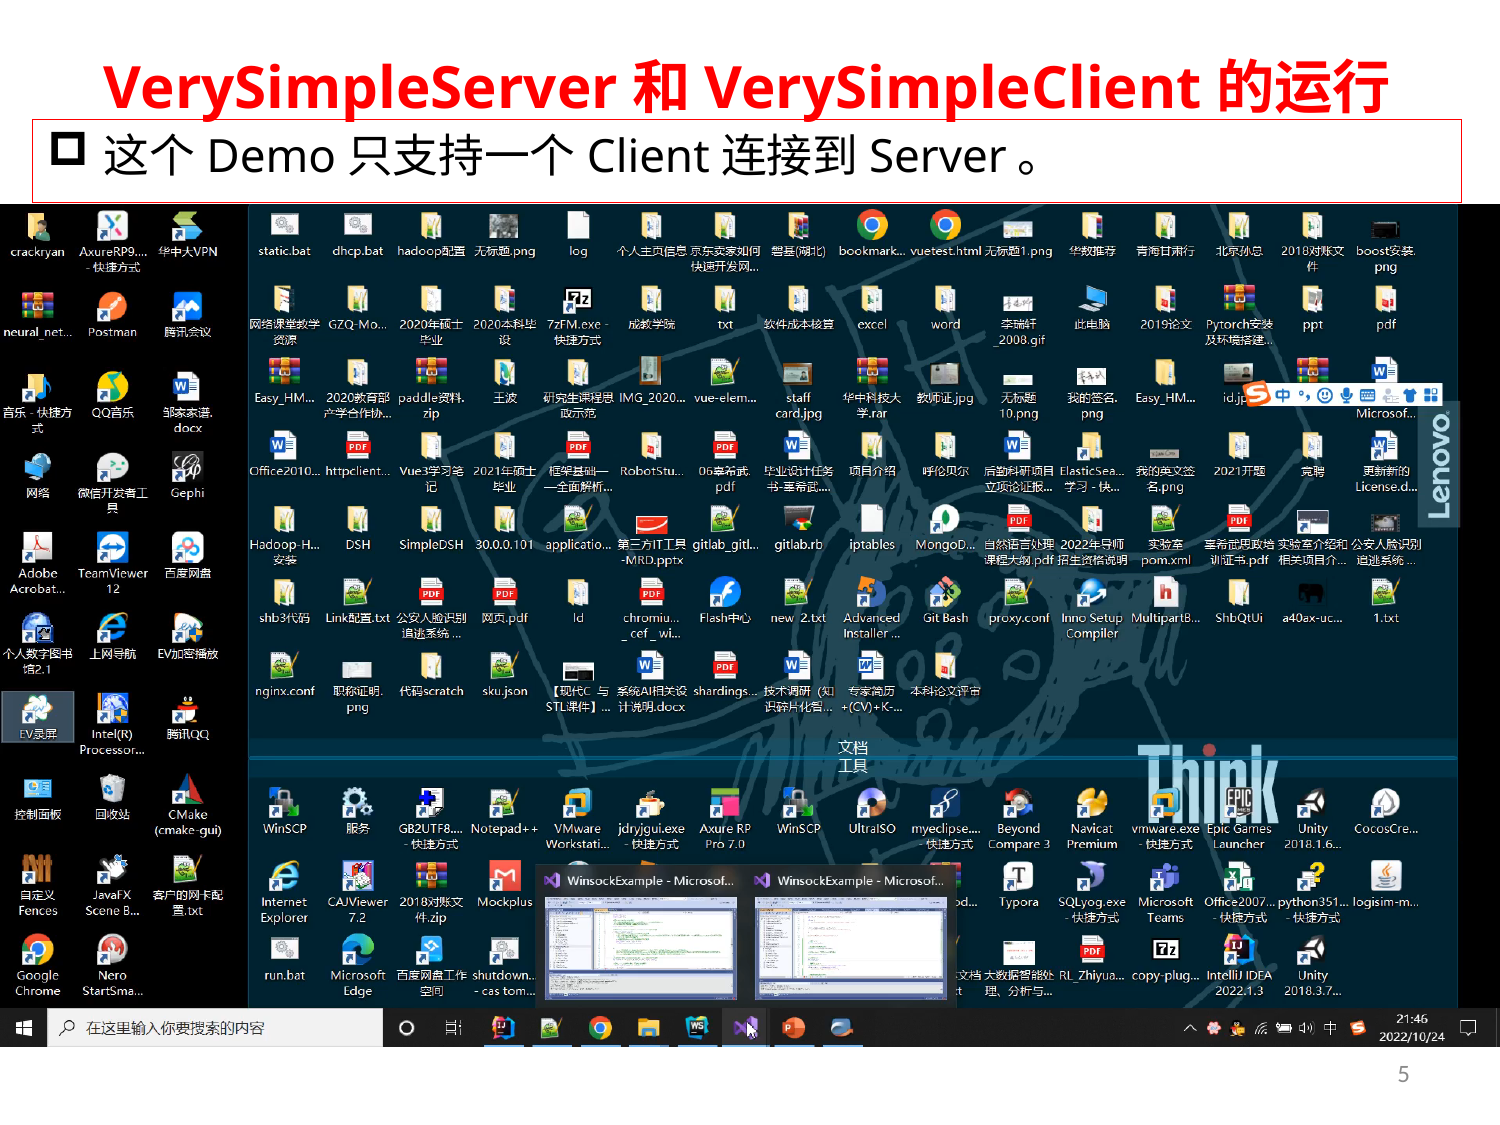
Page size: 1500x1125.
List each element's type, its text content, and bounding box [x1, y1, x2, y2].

slide_number 5 [1074, 1057, 1425, 1103]
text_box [0, 203, 1500, 1048]
title VerySimpleServer和VerySimpleClient的运行 [72, 9, 1423, 119]
list 这个Demo只支持一个Client连接到Server。 [32, 119, 1462, 201]
